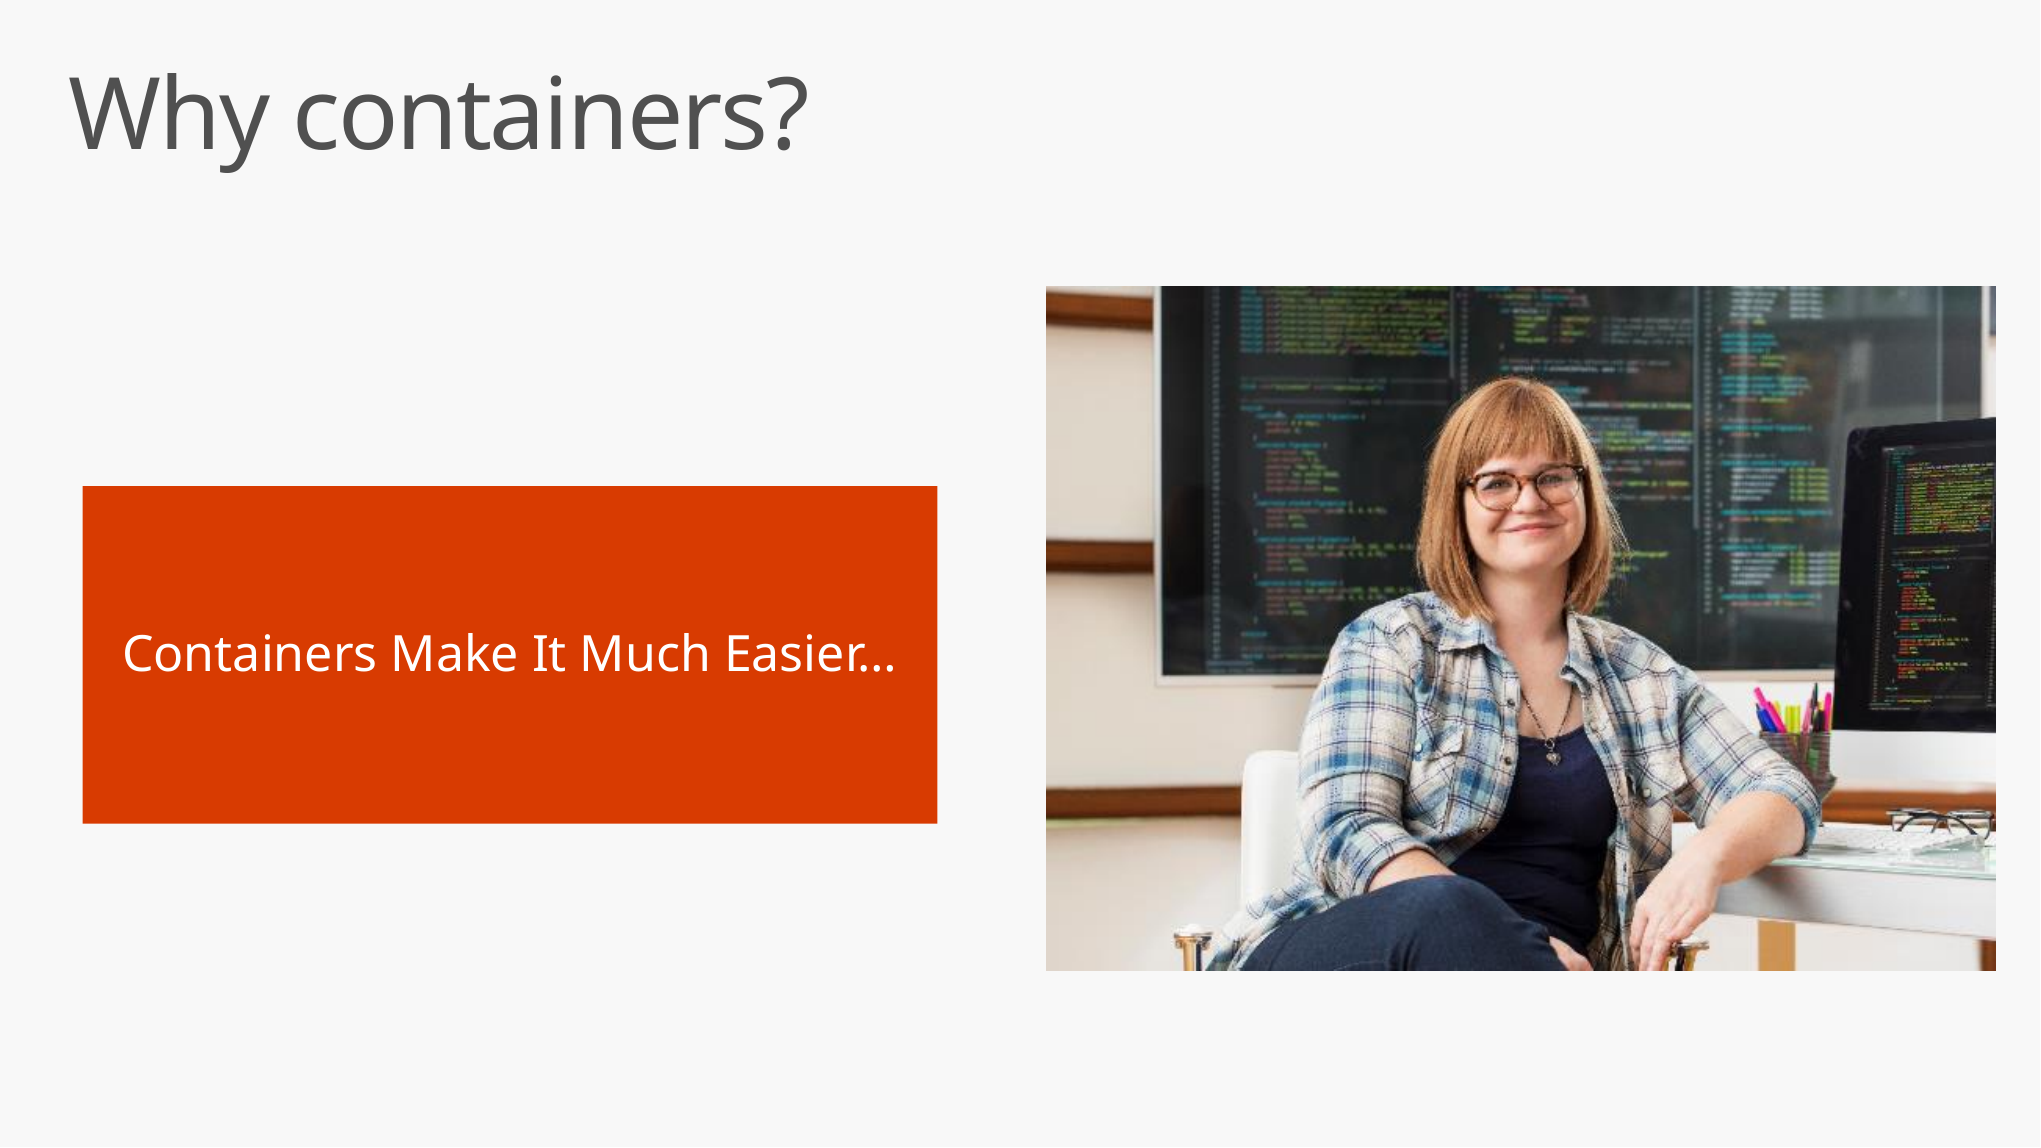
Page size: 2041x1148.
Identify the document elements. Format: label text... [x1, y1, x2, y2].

text_box Containers Make It Much Easier… [82, 485, 938, 824]
title Why containers? [45, 47, 1995, 204]
picture [1046, 286, 1996, 971]
